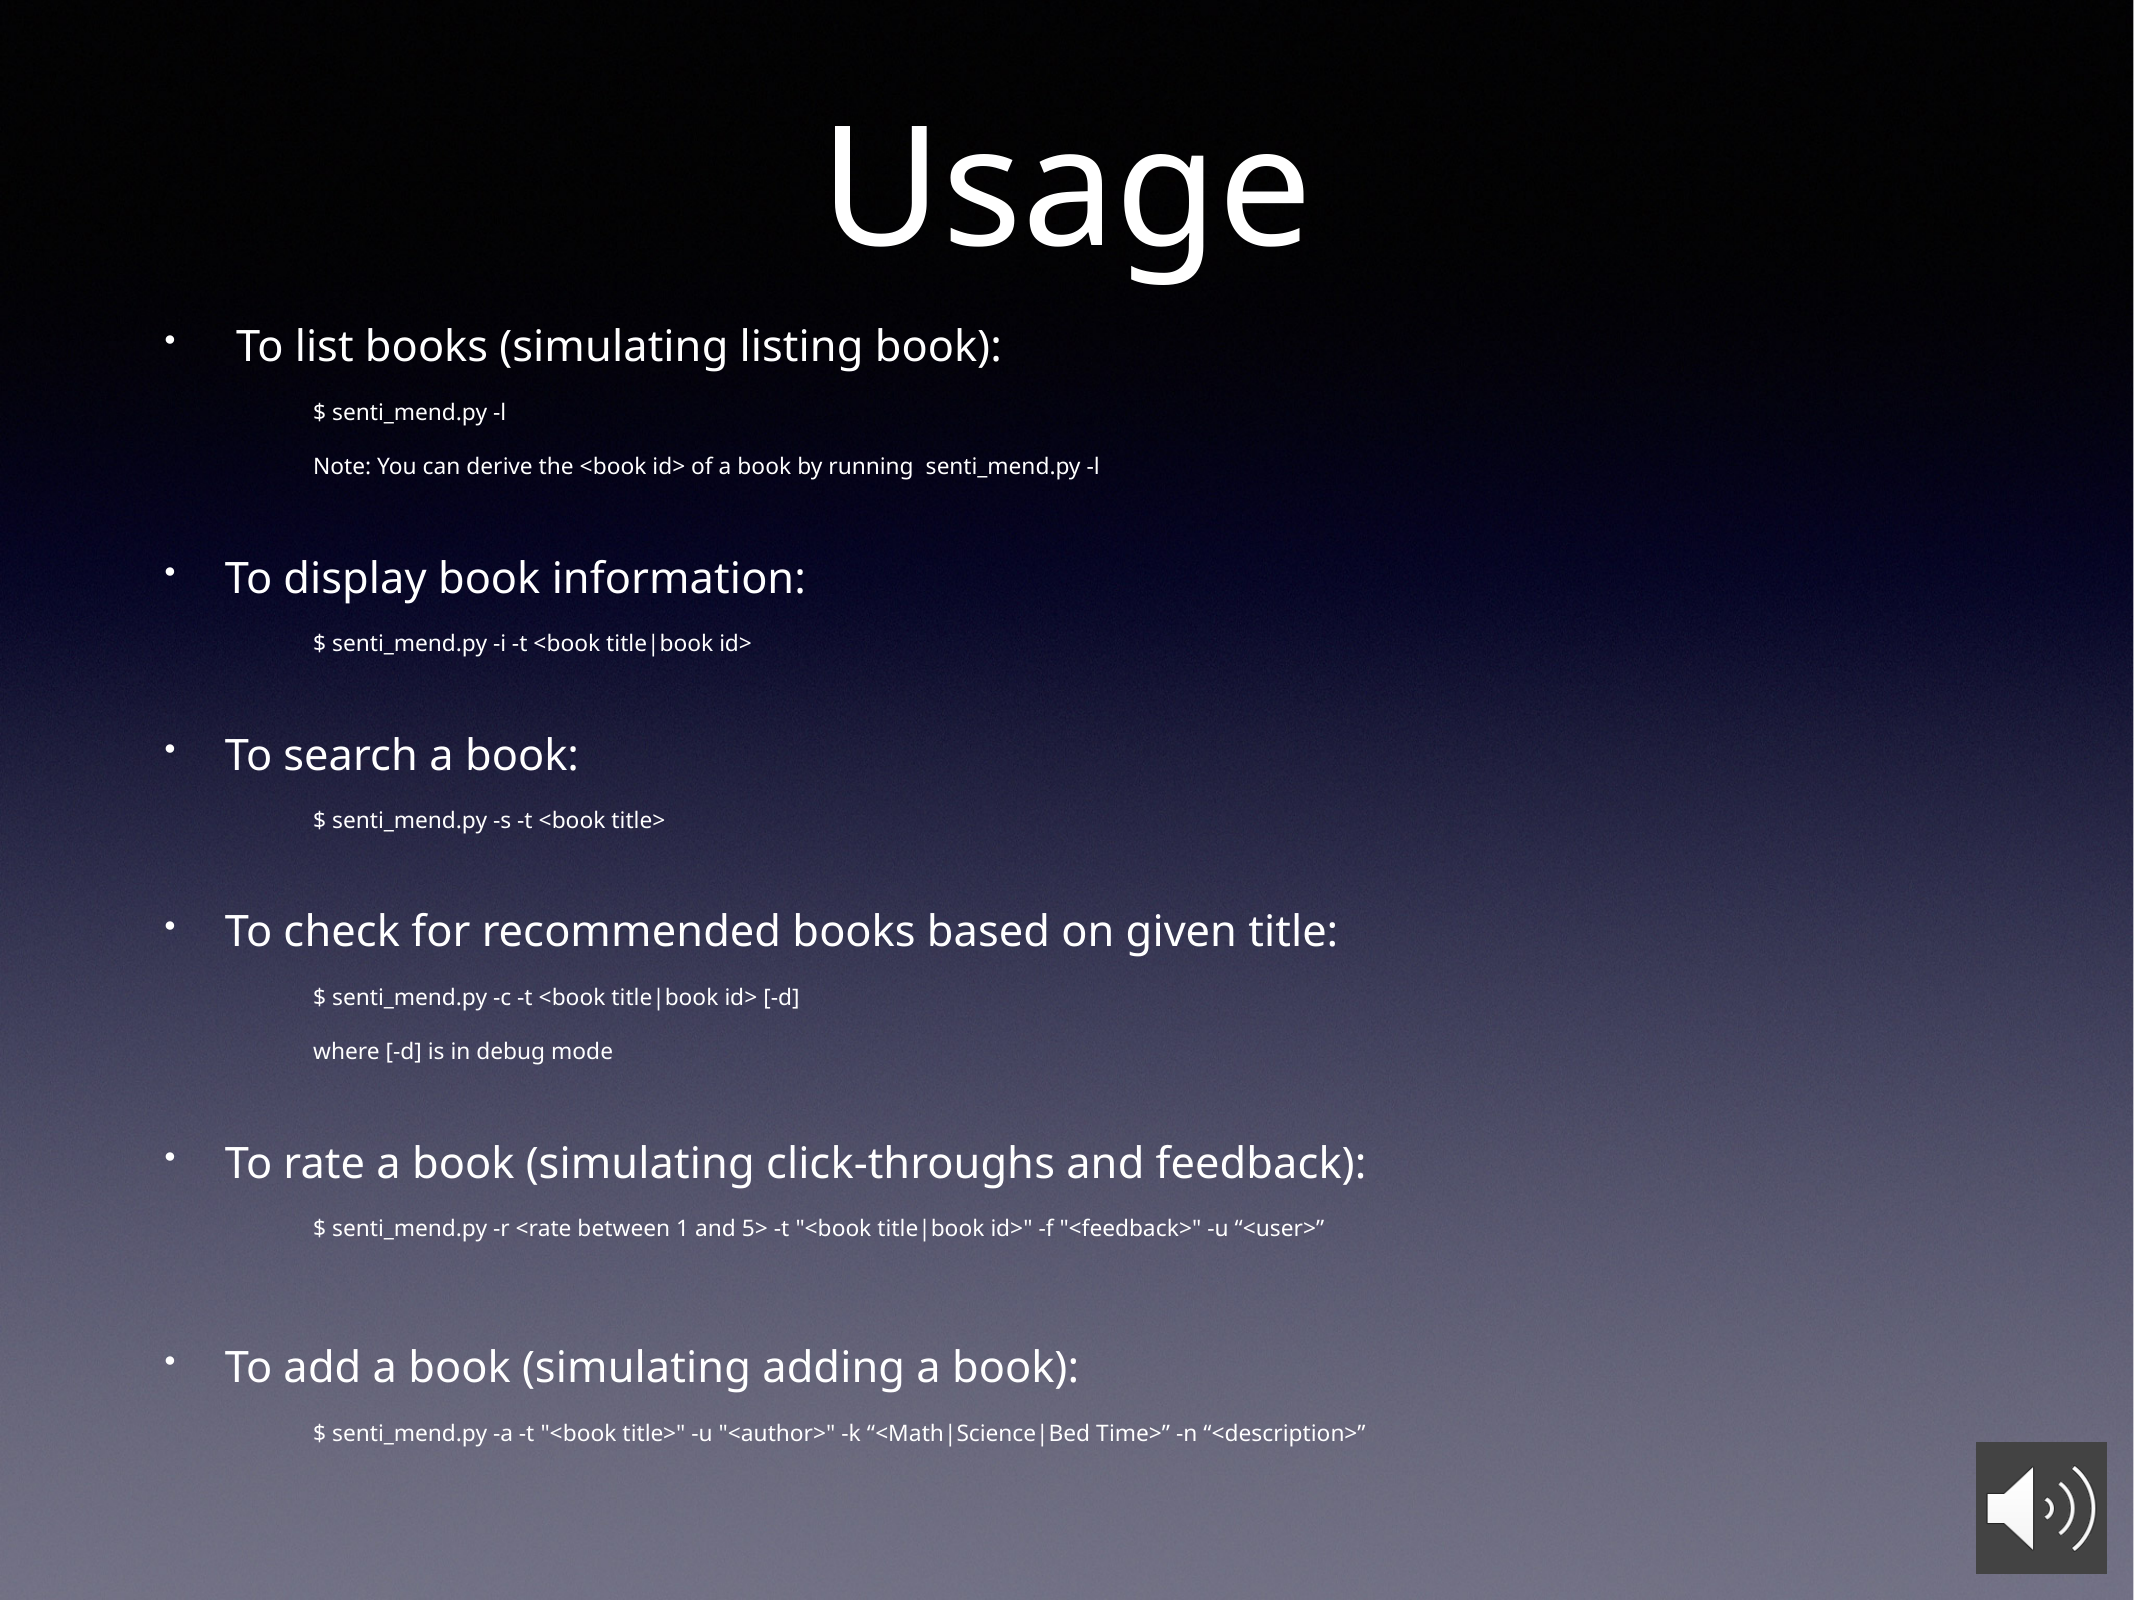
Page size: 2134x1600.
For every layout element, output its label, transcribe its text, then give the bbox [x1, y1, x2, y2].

picture [0, 0, 2134, 1600]
list To list books (simulating listing book): $ senti_mend.py -l Note: You can derive the <book id> of a book by running senti_mend.py -l To display book information: $ senti_mend.py -i -t <book title|book id> To search a book: $ senti_mend.py -s -t <book title> To check for recommended books based on given title: $ senti_mend.py -c -t <book title|book id> [-d] where [-d] is in debug mode To rate a book (simulating click-throughs and feedback): $ senti_mend.py -r <rate between 1 and 5> -t "<book title|book id>" -f "<feedback>" -u “<user>” To add a book (simulating adding a book): $ senti_mend.py -a -t "<book title>" -u "<author>" -k “<Math|Science|Bed Time>” -n “<description>” [155, 309, 1978, 1457]
title Usage [155, 66, 1978, 291]
